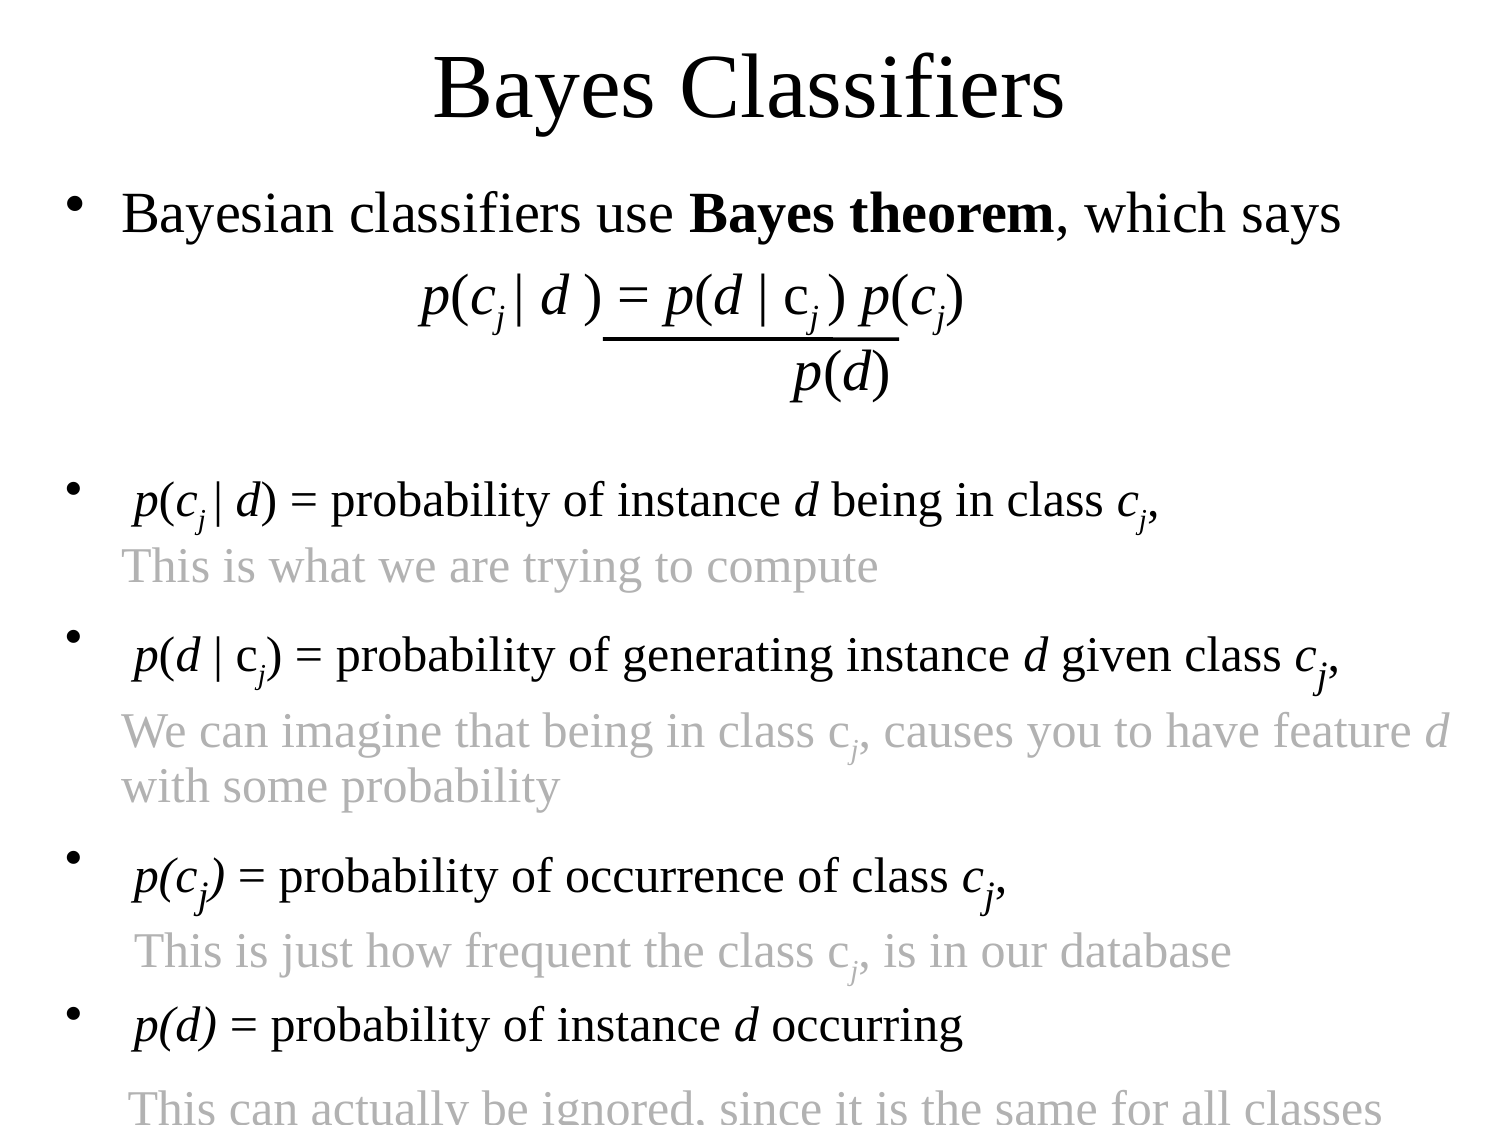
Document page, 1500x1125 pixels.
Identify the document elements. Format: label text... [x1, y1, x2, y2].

list Bayesian classifiers use Bayes theorem, which says p(cj | d ) = p(d | cj ) p(cj) p(d) p(cj | d) = probability of instance d being in class cj, This is what we are trying to compute p(d | cj) = probability of generating instance d given class cj, We can imagine that being in class cj, causes you to have feature d with some probability p(cj) = probability of occurrence of class cj, This is just how frequent the class cj, is in our database p(d) = probability of instance d occurring This can actually be ignored, since it is the same for all classes [50, 174, 1500, 1078]
title Bayes Classifiers [112, 0, 1388, 174]
